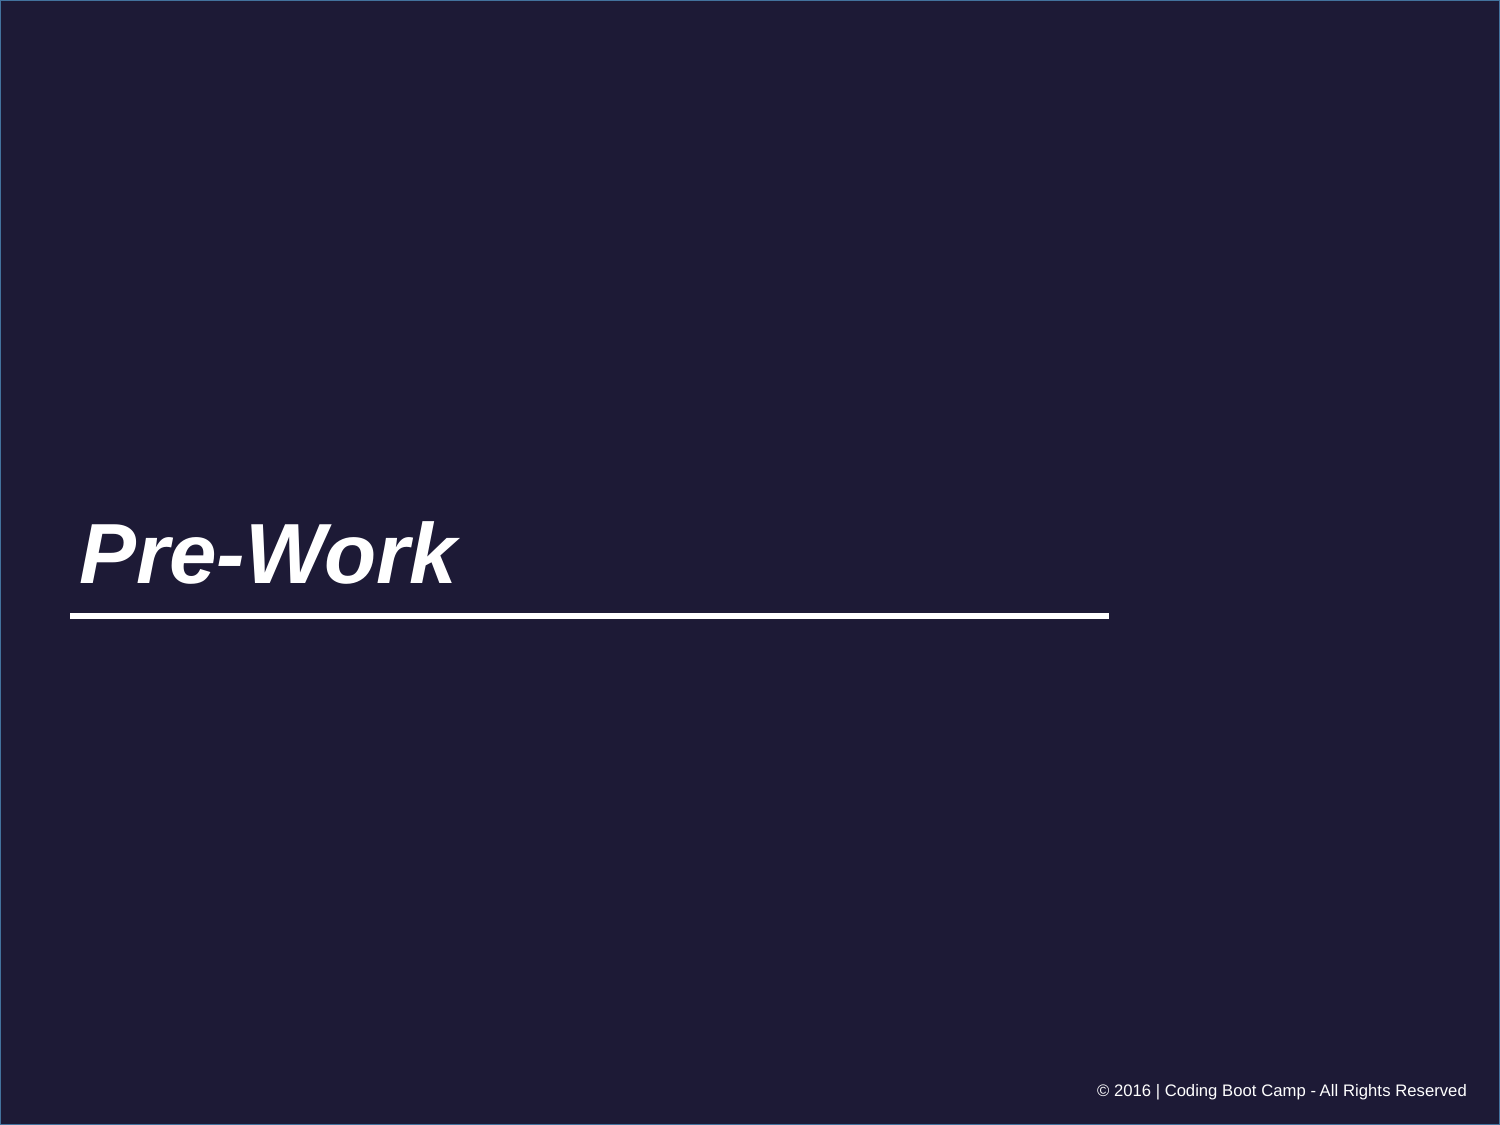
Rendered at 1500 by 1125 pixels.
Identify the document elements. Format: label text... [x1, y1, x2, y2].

title Pre-Work [64, 484, 1415, 628]
